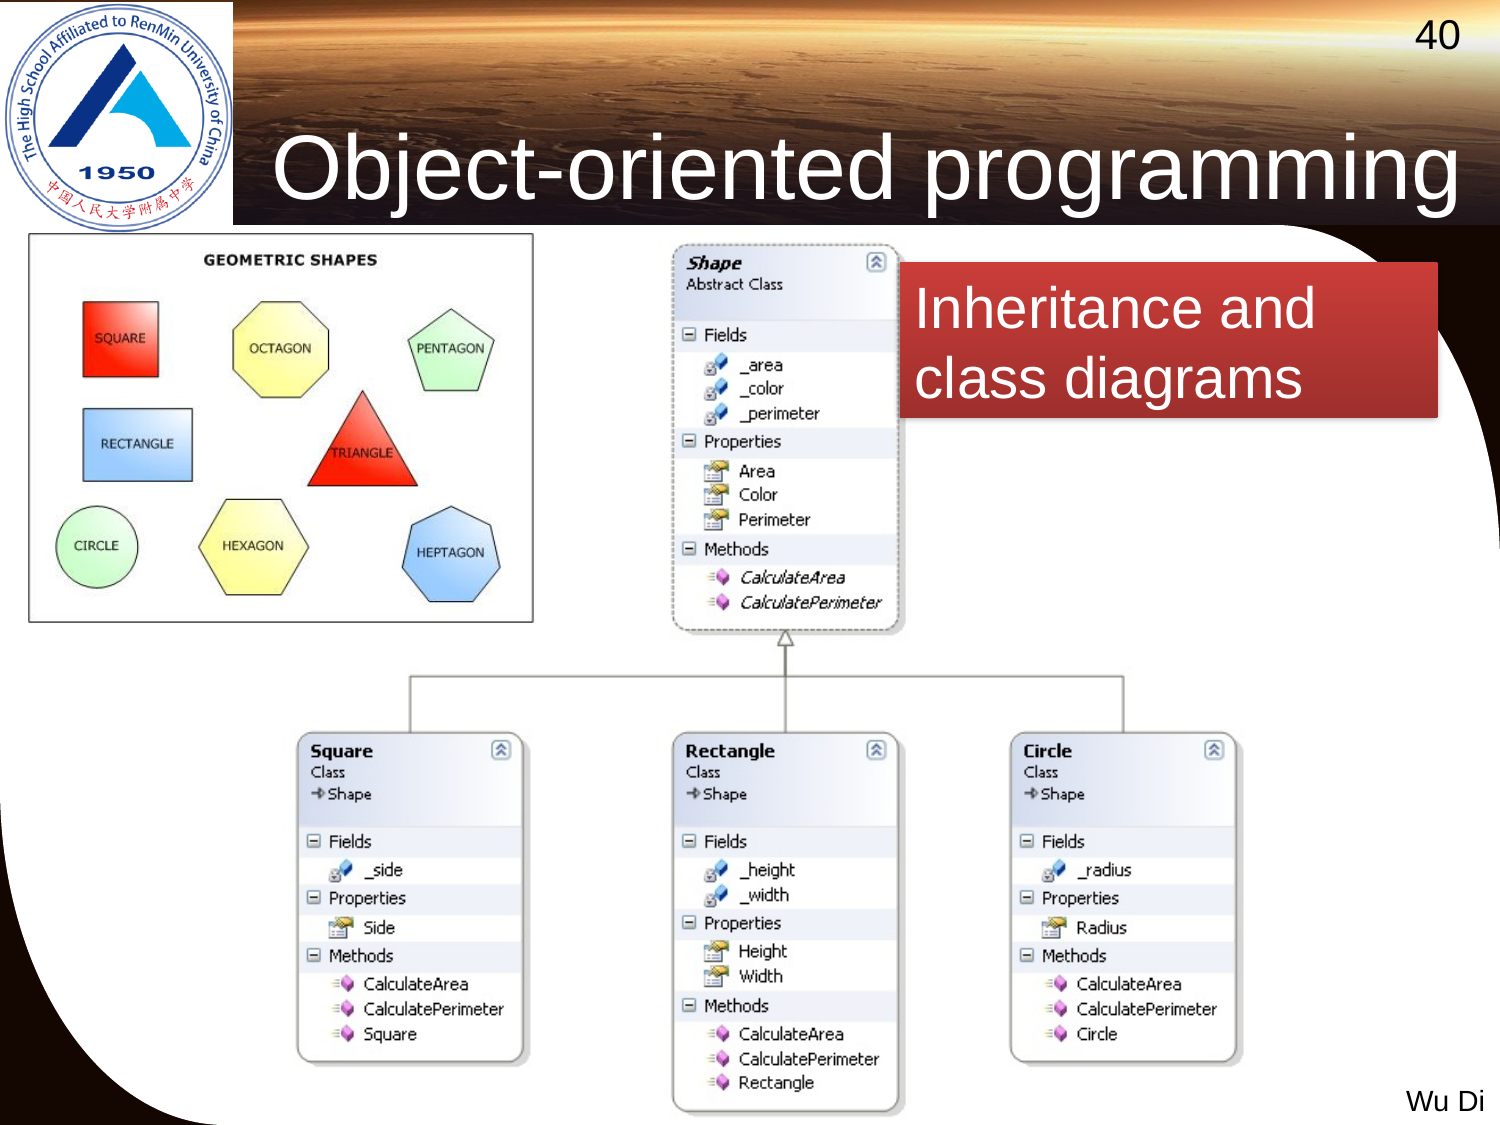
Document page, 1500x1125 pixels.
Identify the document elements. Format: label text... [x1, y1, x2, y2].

picture [1442, 23, 1455, 45]
title Object-oriented programming [237, 45, 1498, 225]
picture [1418, 26, 1428, 40]
text_box Inheritance and class diagrams [1255, 262, 1438, 418]
picture [0, 0, 1500, 1125]
